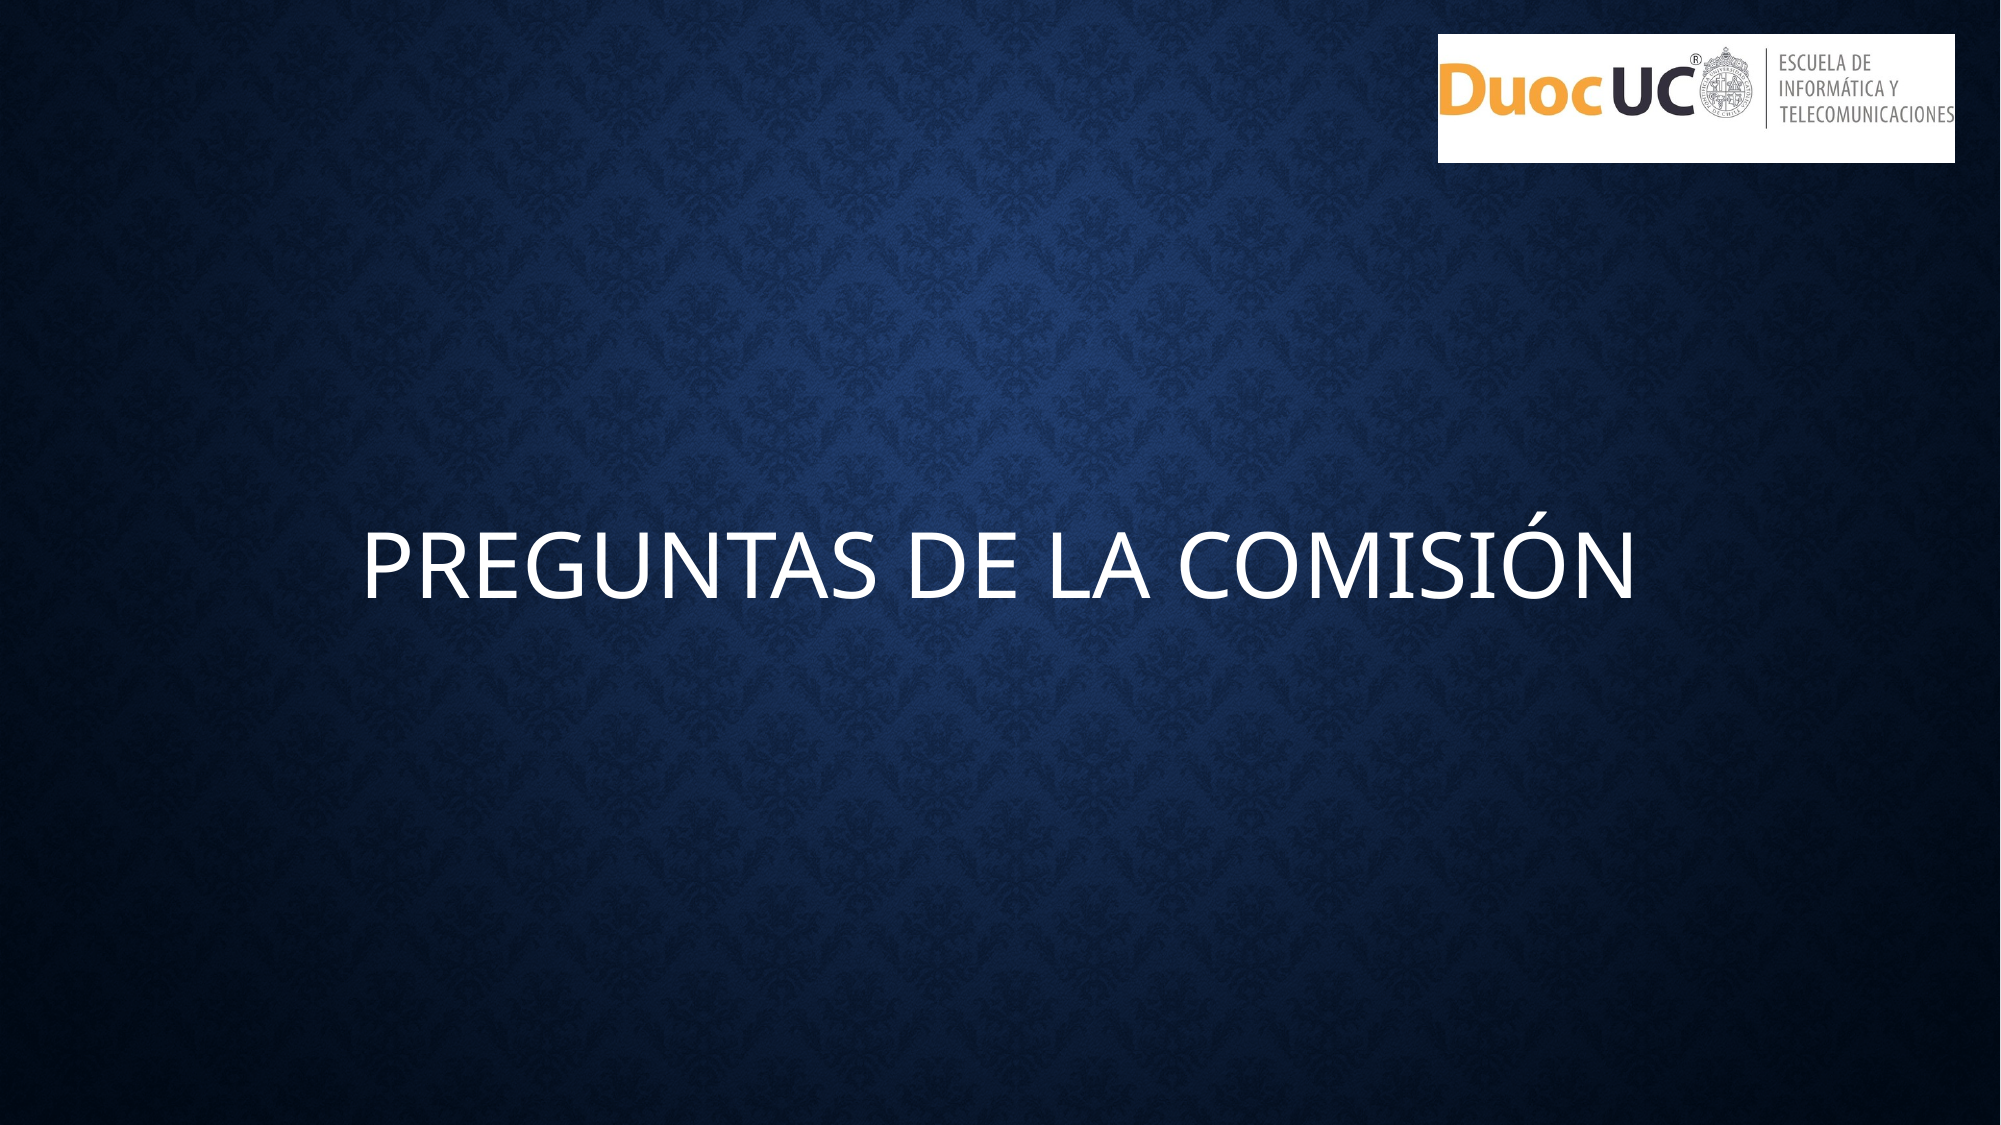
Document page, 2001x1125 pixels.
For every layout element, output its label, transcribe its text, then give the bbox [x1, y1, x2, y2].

picture [0, 0, 2001, 1125]
text_box PREGUNTAS DE LA COMISIÓN [0, 499, 2000, 625]
